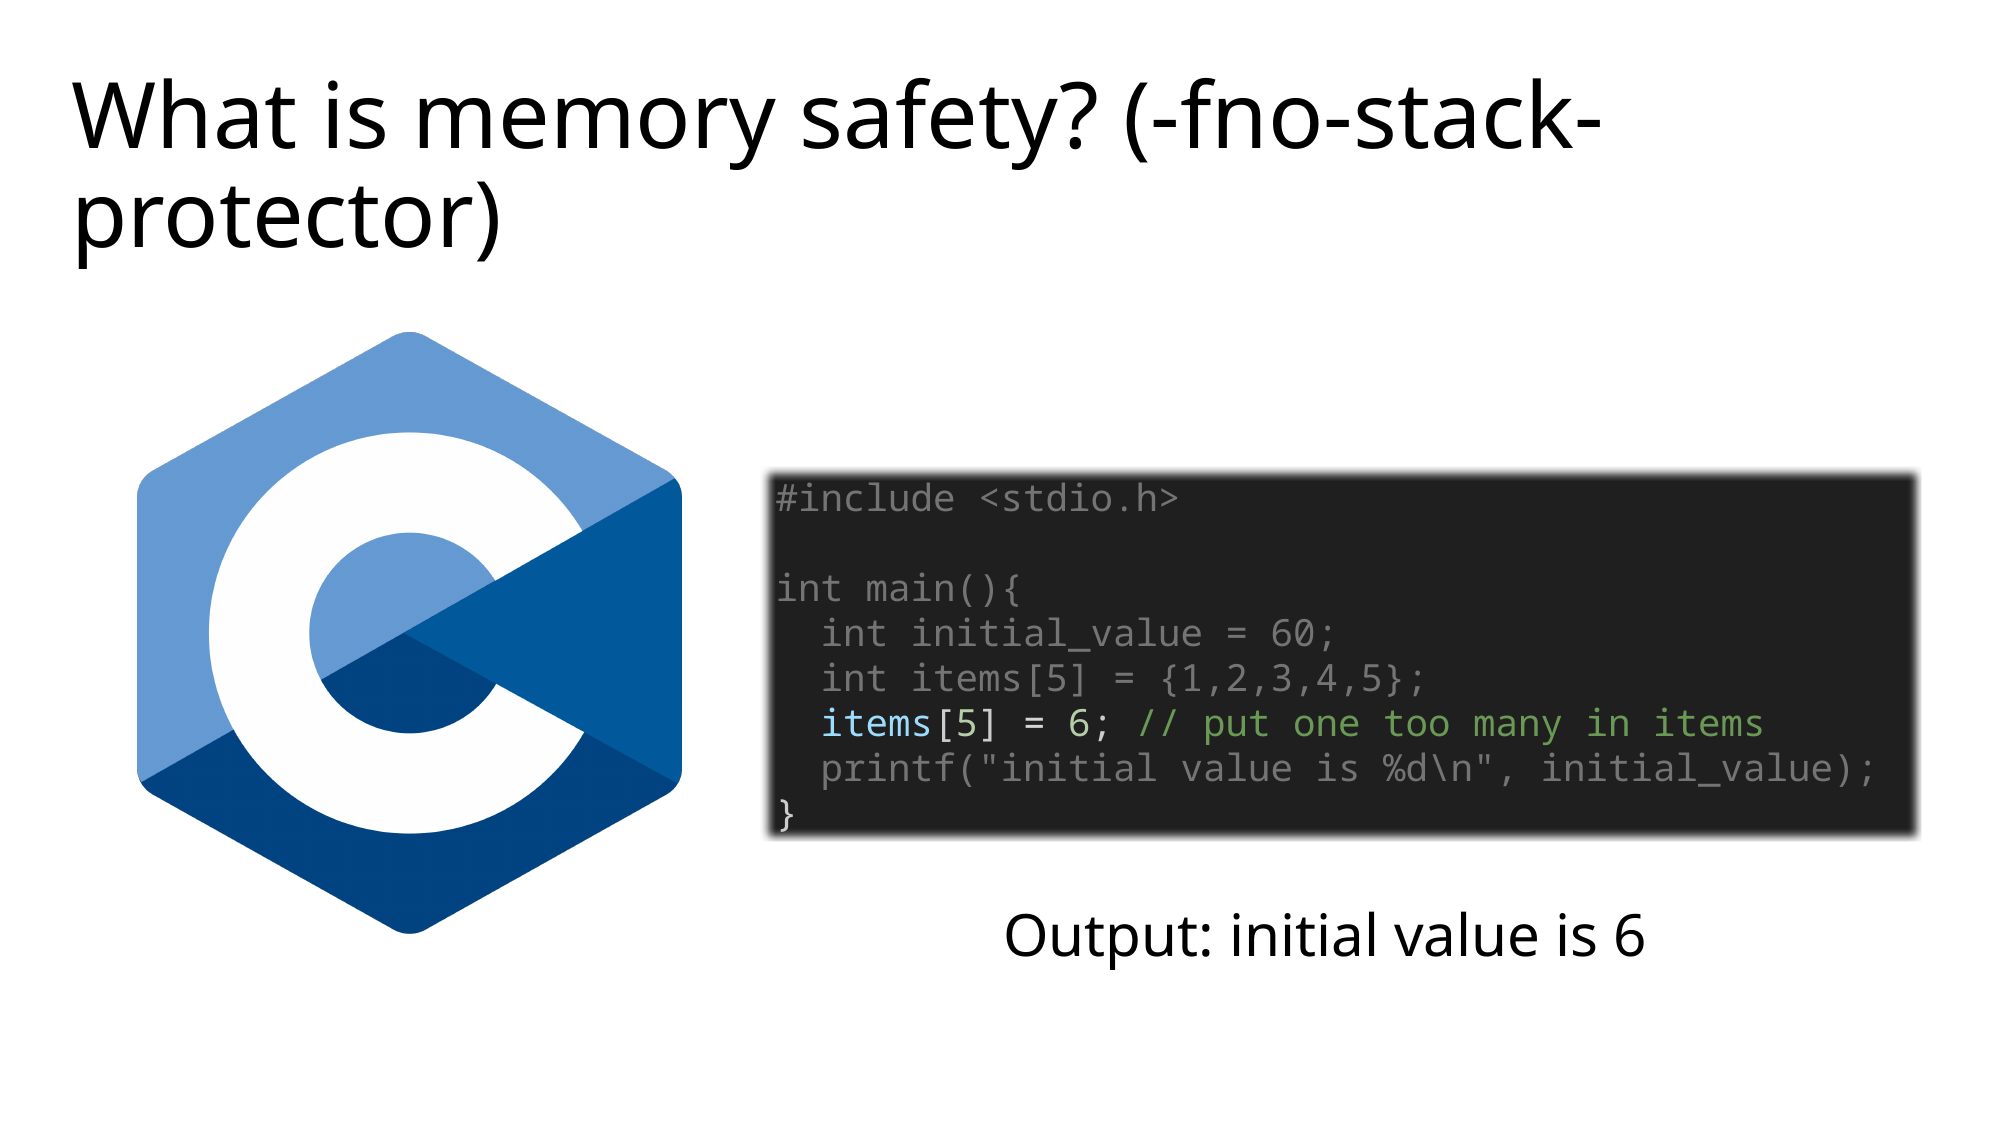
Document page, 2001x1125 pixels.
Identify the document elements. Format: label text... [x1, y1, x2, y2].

picture [136, 332, 682, 935]
text_box #include <stdio.h> int main(){ int initial_value = 60; int items[5] = {1,2,3,4,5}; items[5] = 6; // put one too many in items printf("initial value is %d\n", initial_value); } [775, 481, 1910, 830]
title What is memory safety? (-fno-stack-protector) [56, 59, 1863, 278]
text_box Output: initial value is 6 [988, 890, 1662, 976]
